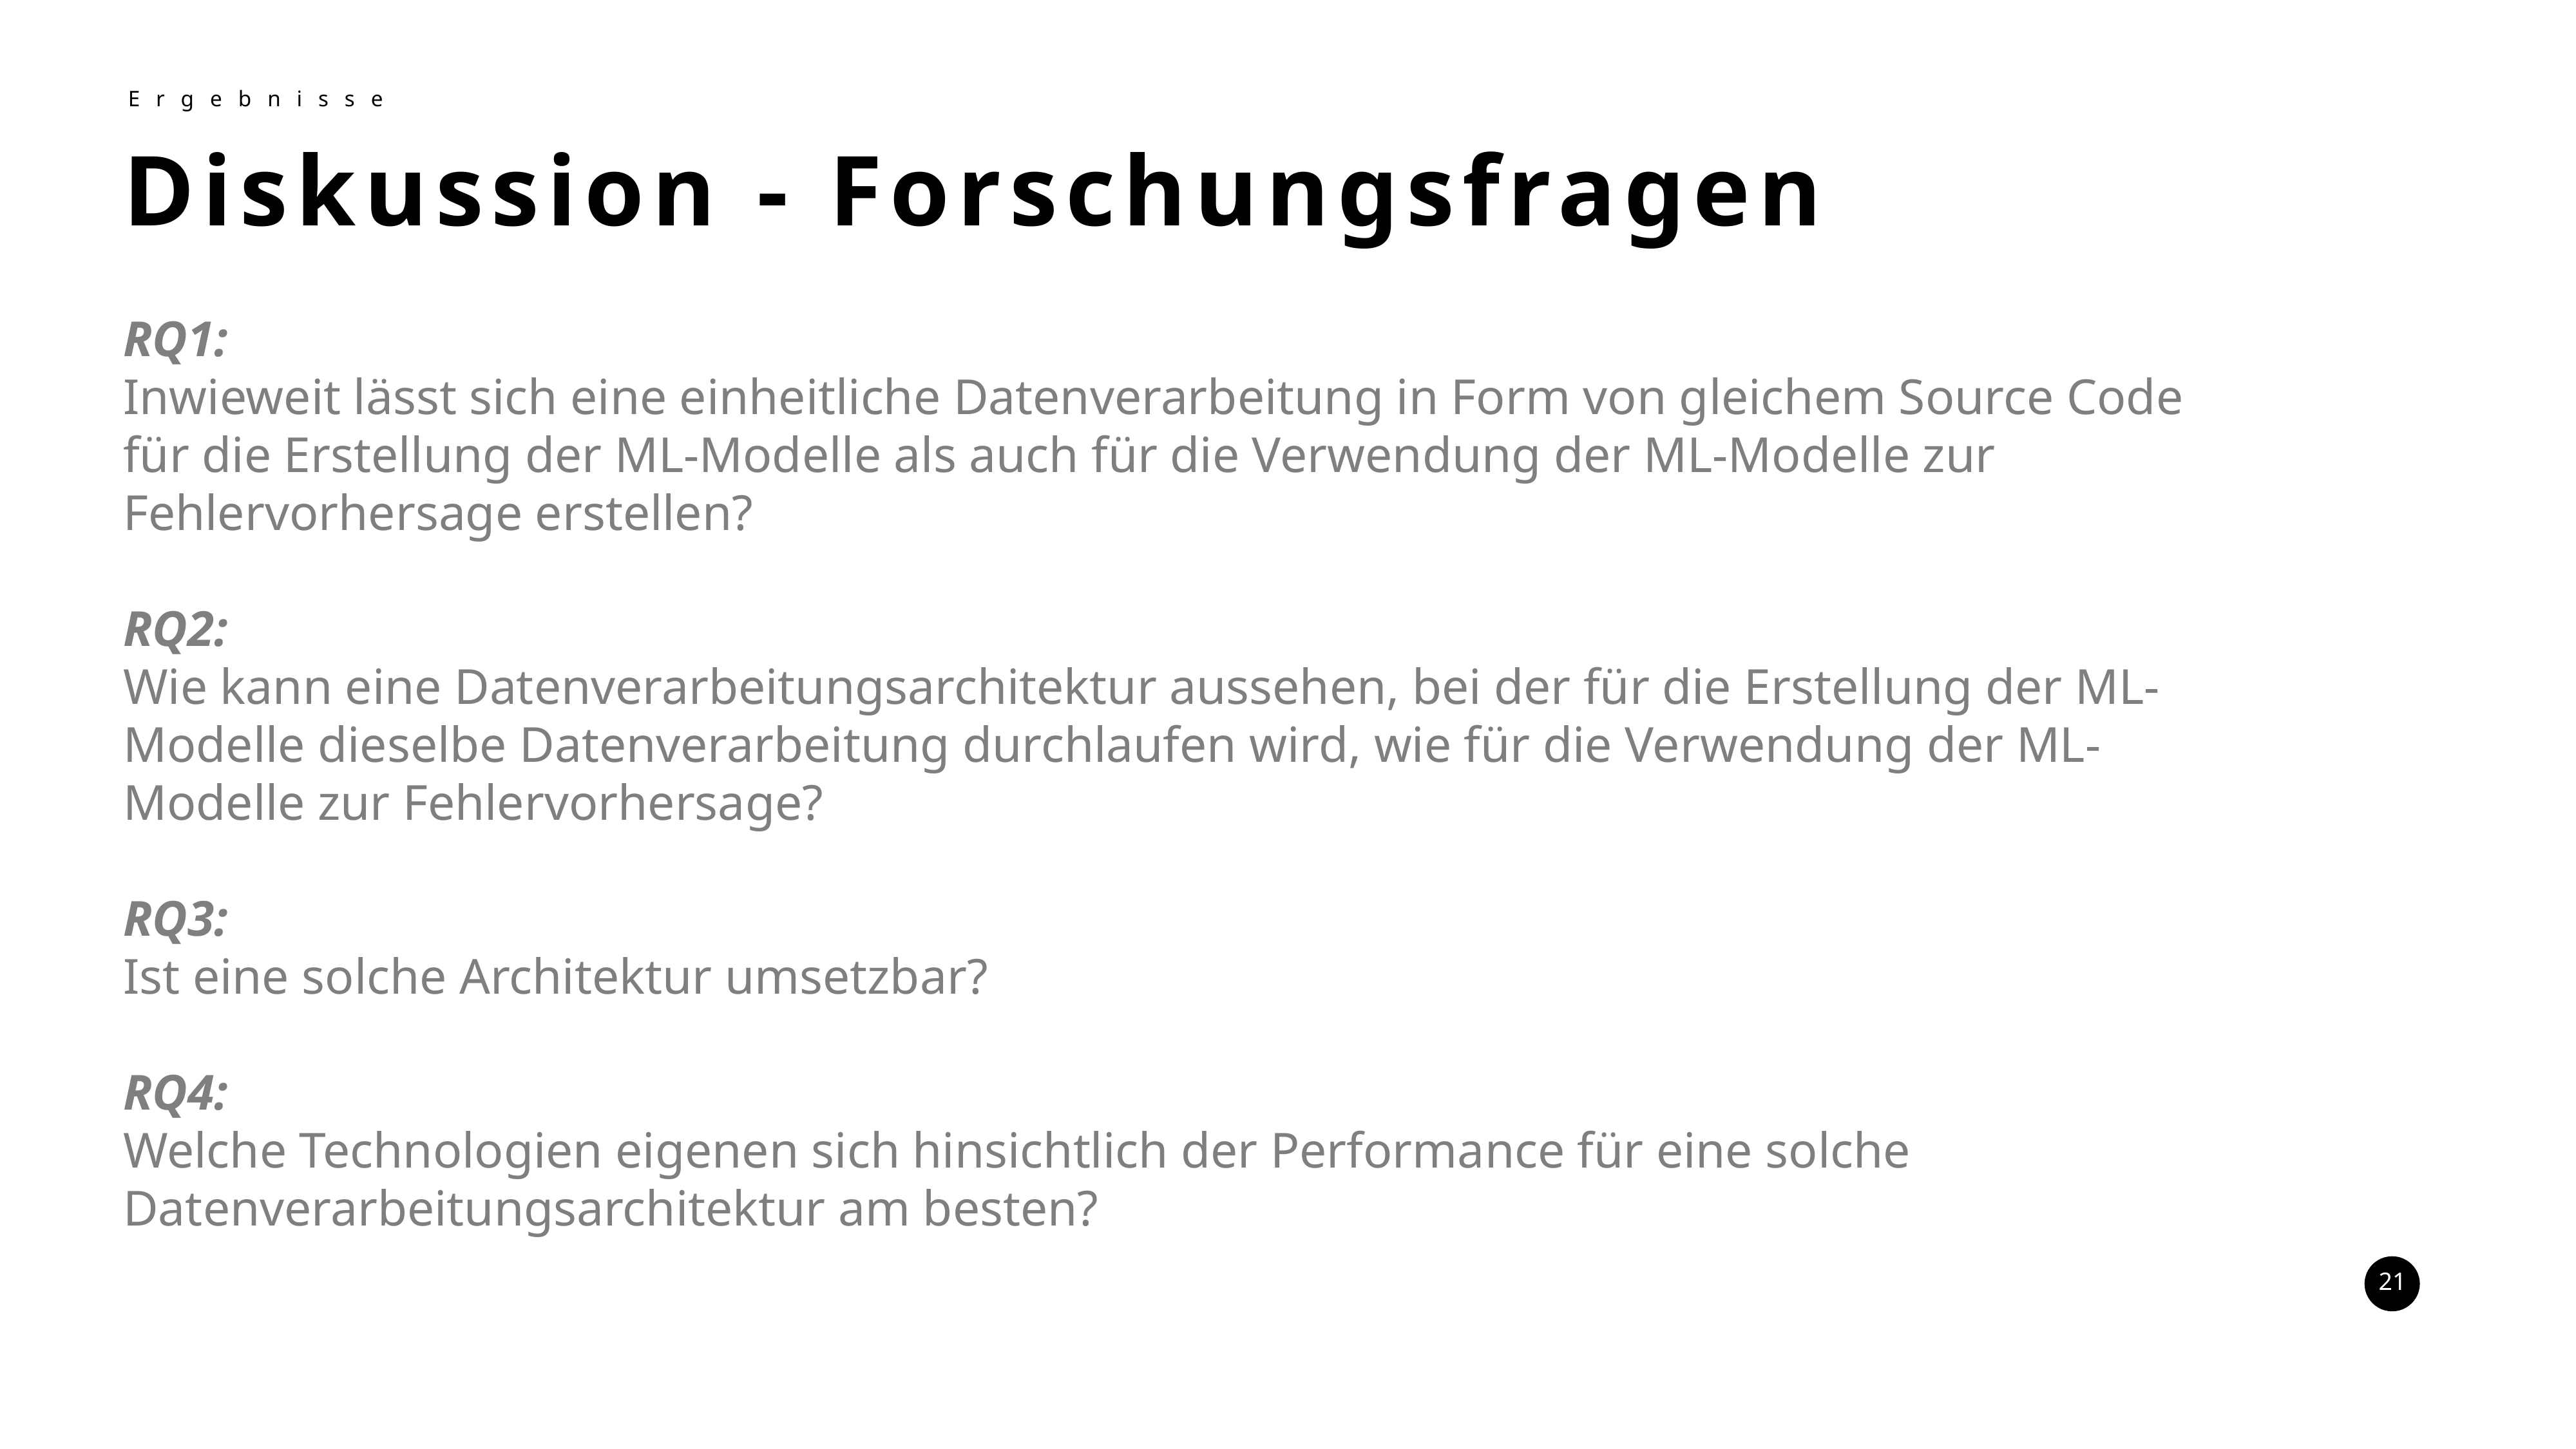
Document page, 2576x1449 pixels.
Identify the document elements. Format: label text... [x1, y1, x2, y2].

text_box Ergebnisse [119, 80, 394, 116]
text_box RQ1: Inwieweit lässt sich eine einheitliche Datenverarbeitung in Form von gleichem Source Code für die Erstellung der ML-Modelle als auch für die Verwendung der ML-Modelle zur Fehlervorhersage erstellen? RQ2: Wie kann eine Datenverarbeitungsarchitektur aussehen, bei der für die Erstellung der ML-Modelle dieselbe Datenverarbeitung durchlaufen wird, wie für die Verwendung der ML-Modelle zur Fehlervorhersage? RQ3: Ist eine solche Architektur umsetzbar? RQ4: Welche Technologien eigenen sich hinsichtlich der Performance für eine solche Datenverarbeitungsarchitektur am besten? [113, 303, 2249, 1311]
text_box Diskussion - Forschungsfragen [113, 124, 2037, 251]
